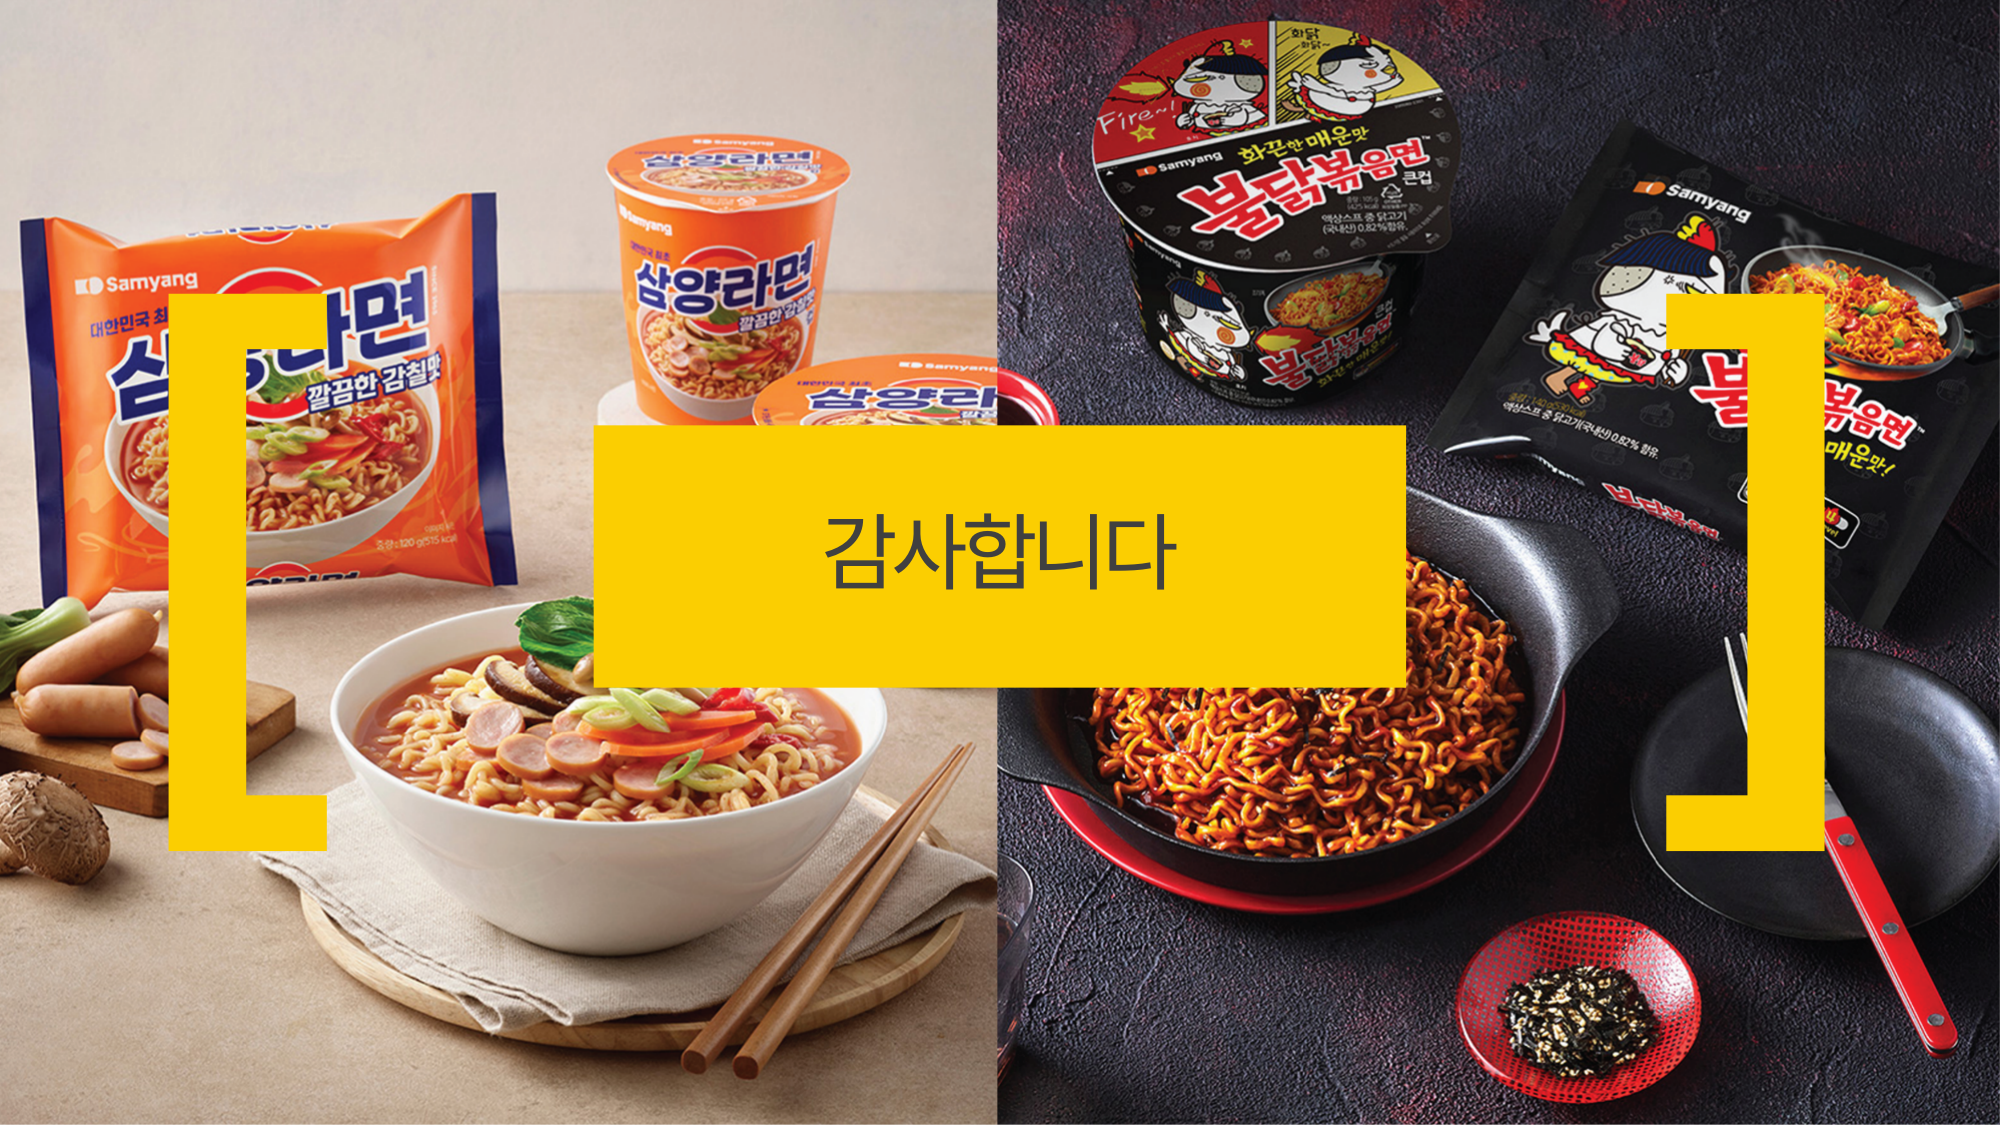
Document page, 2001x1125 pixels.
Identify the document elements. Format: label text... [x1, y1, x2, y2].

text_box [593, 425, 1407, 688]
text_box [ ] [120, 122, 1880, 855]
picture [0, 0, 2000, 1125]
